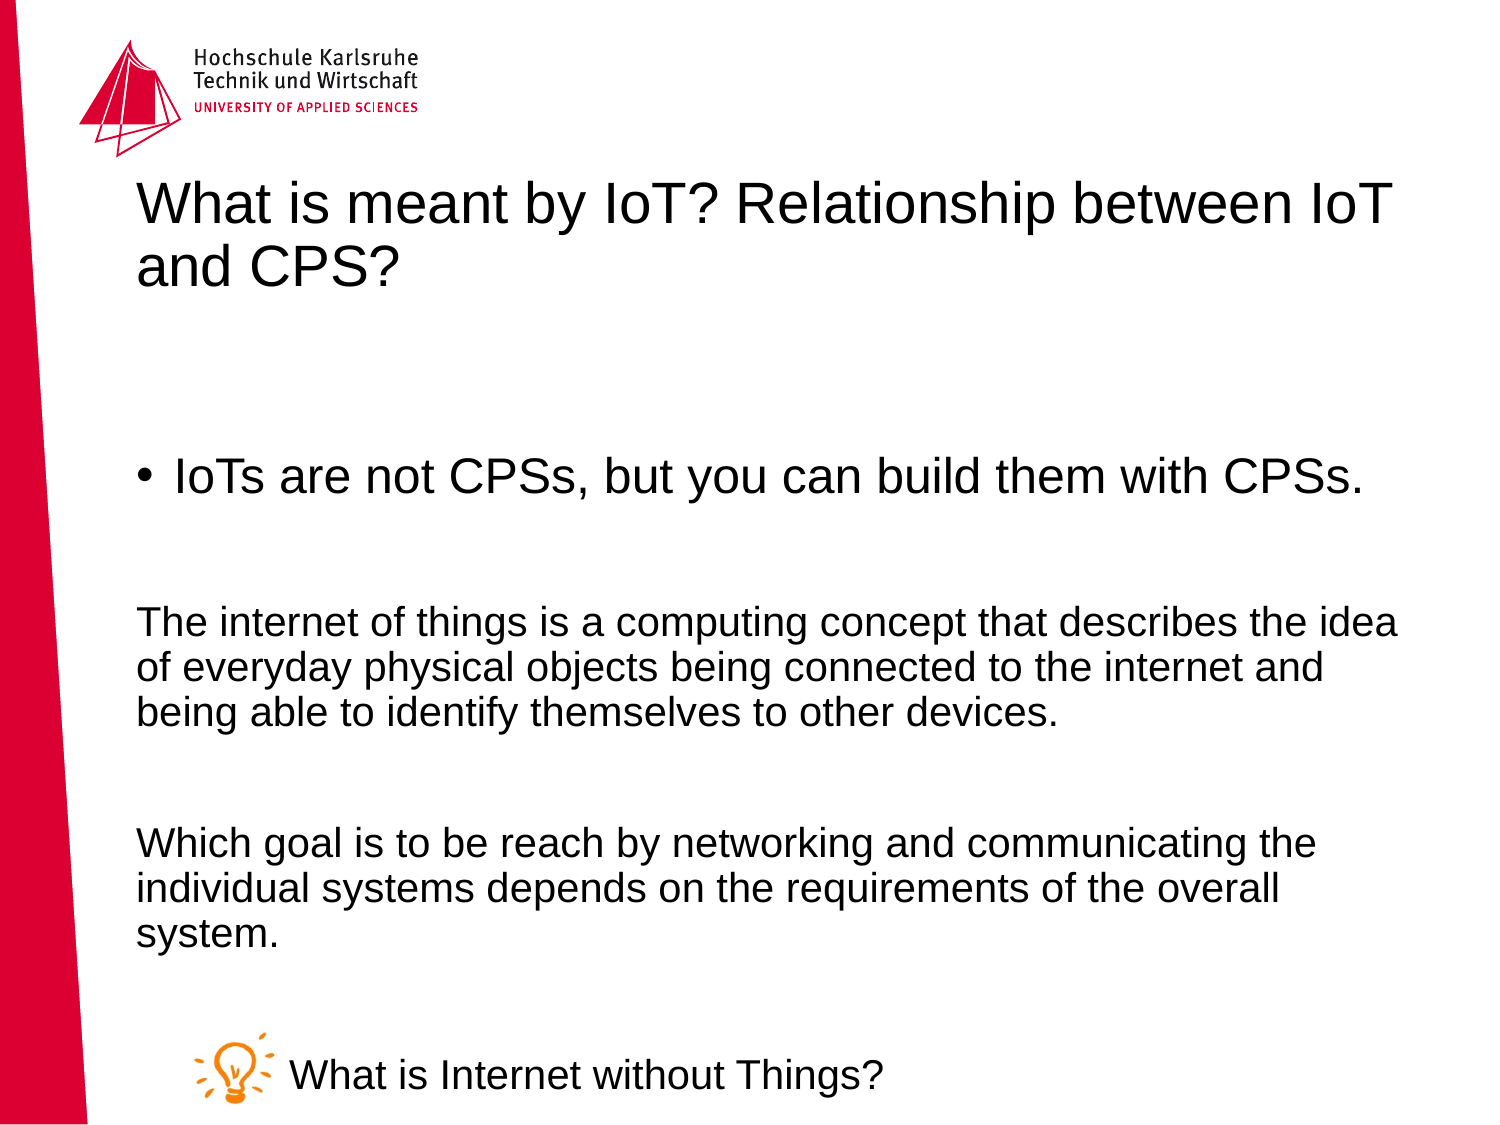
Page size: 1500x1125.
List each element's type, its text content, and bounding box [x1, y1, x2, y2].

text_box What is Internet without Things? [284, 1040, 900, 1105]
title What is meant by IoT? Relationship between IoT and CPS? [136, 167, 1414, 306]
picture [191, 1029, 279, 1108]
subtitle IoTs are not CPSs, but you can build them with CPSs. The internet of things is a computing concept that describes the idea of everyday physical objects being connected to the internet and being able to identify themselves to other devices. Which goal is to be reach by networking and communicating the individual systems depends on the requirements of the overall system. [136, 342, 1414, 1065]
